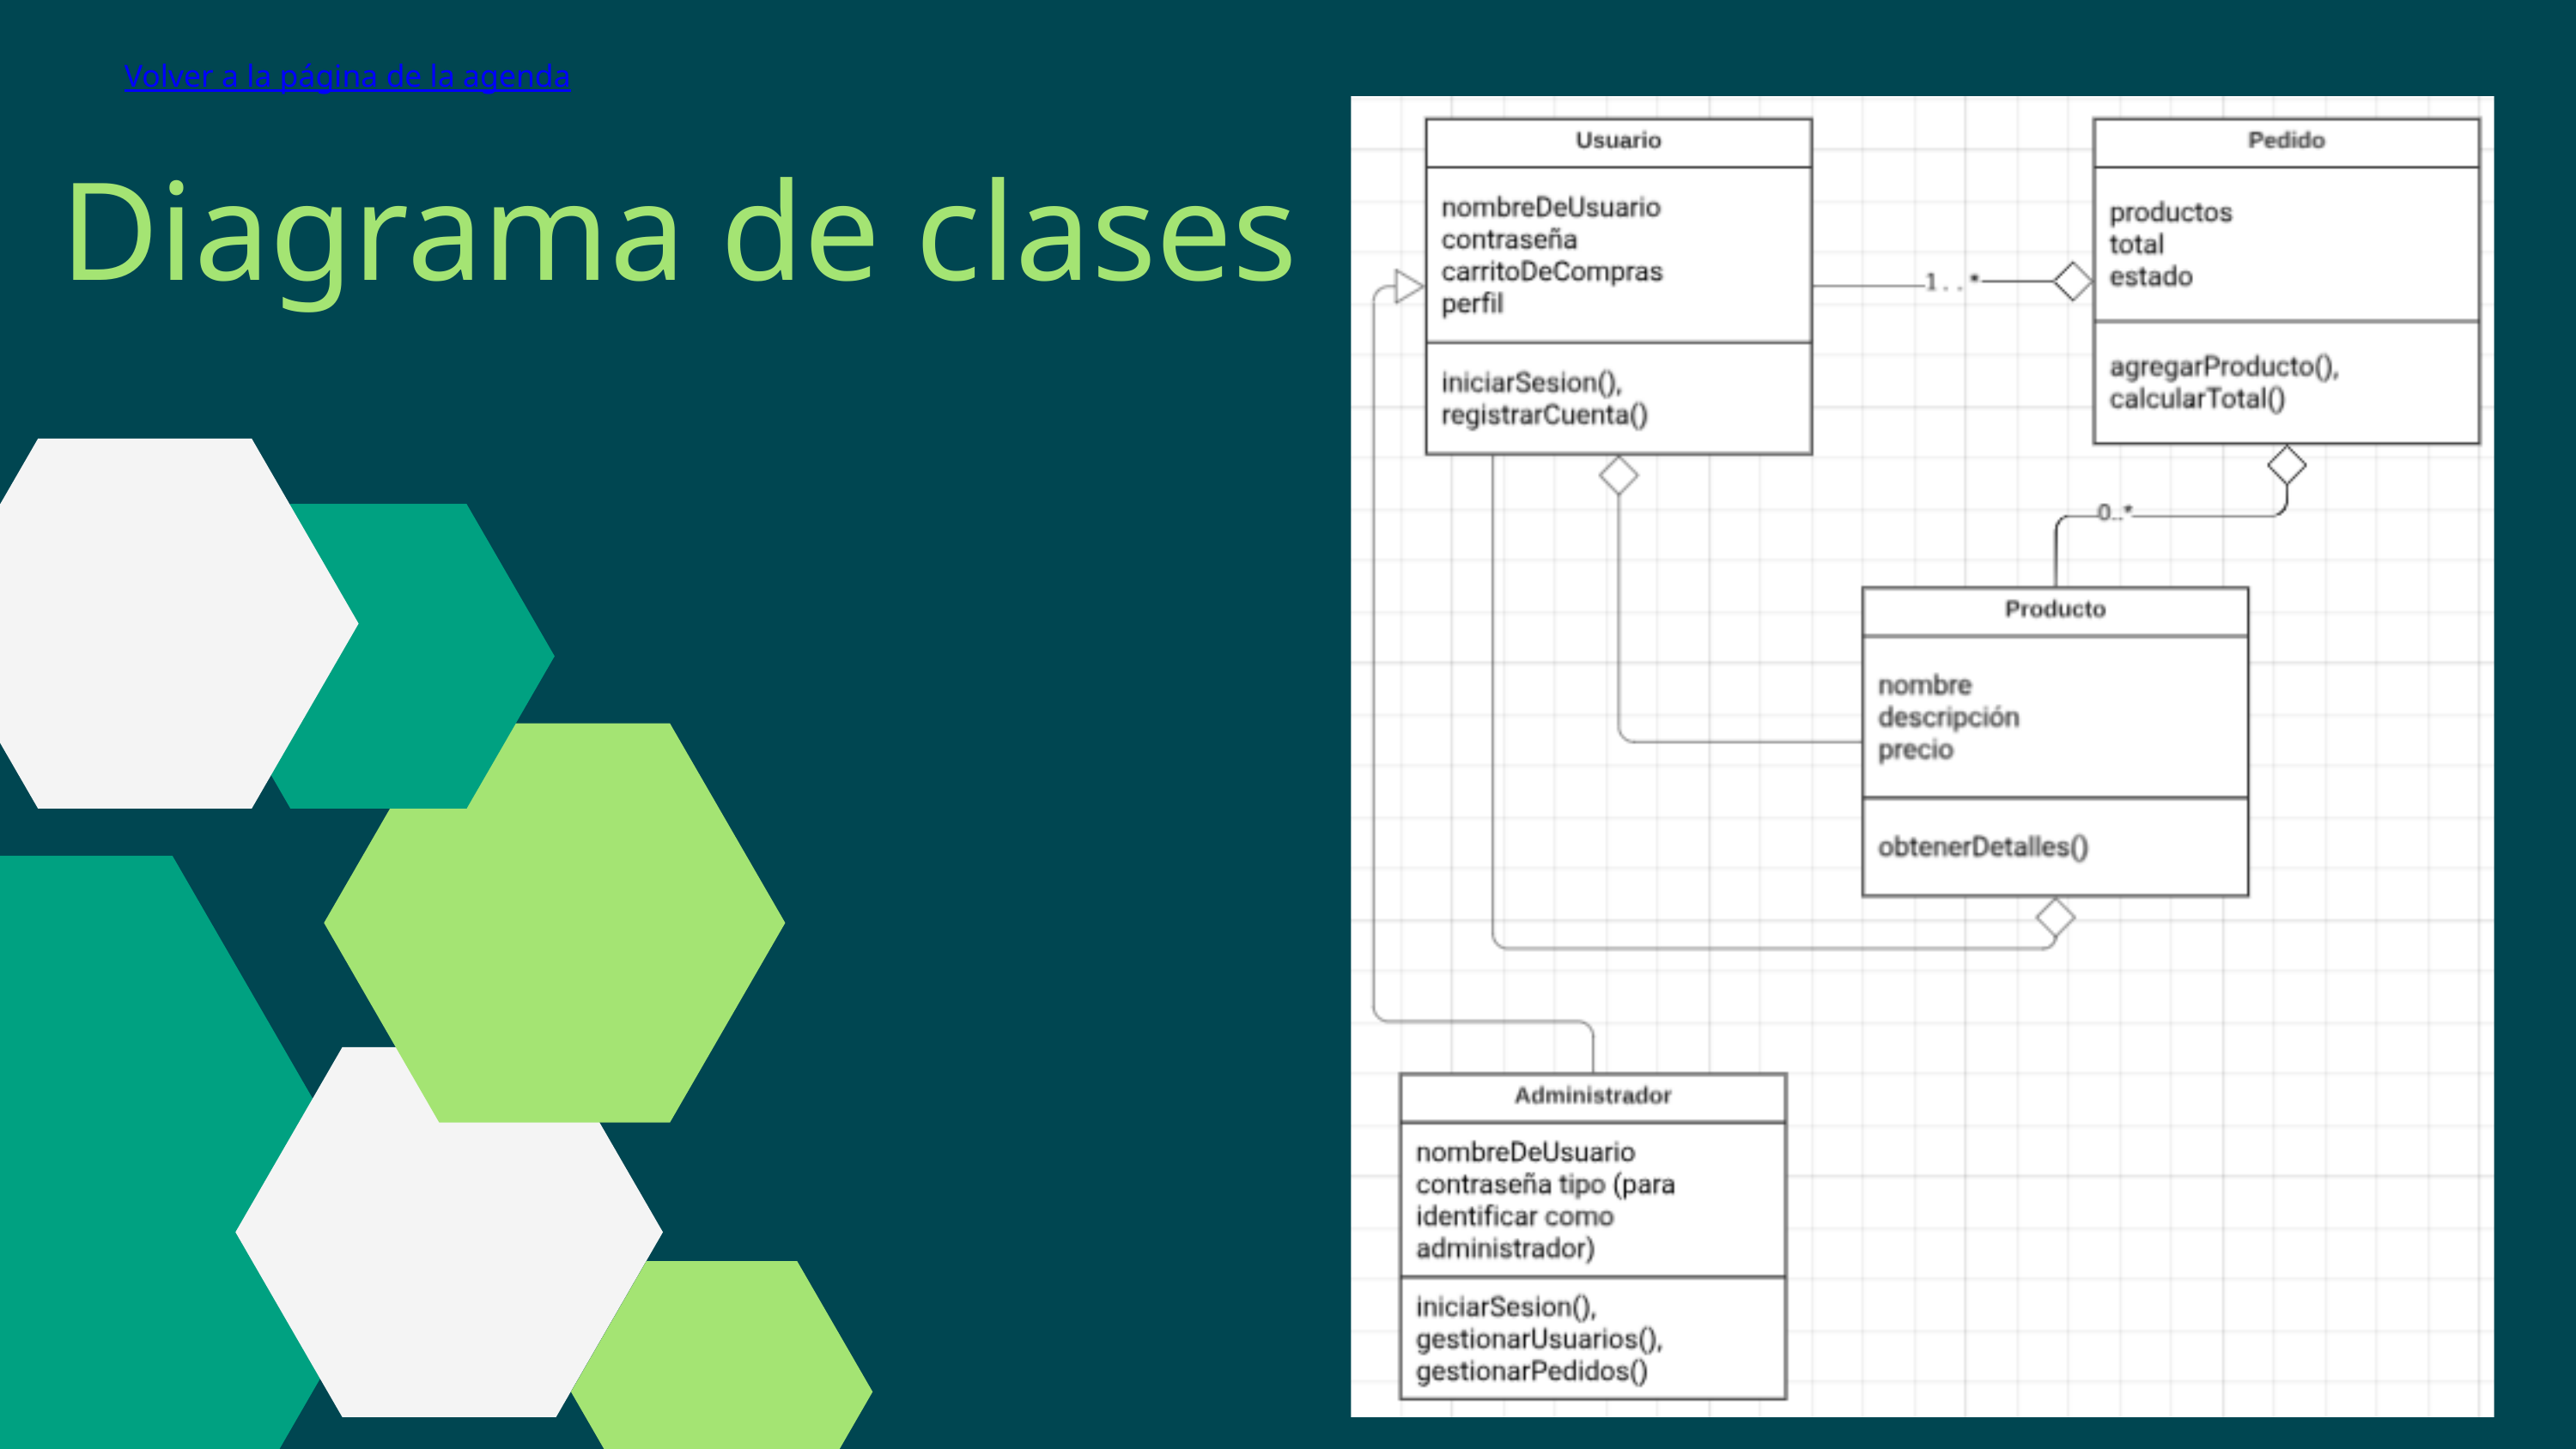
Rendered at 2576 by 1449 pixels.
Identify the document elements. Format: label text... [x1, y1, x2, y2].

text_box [0, 855, 398, 1449]
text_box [234, 1046, 664, 1418]
text_box [1351, 96, 2494, 1417]
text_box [324, 723, 786, 1123]
text_box Volver a la página de la agenda [0, 55, 571, 99]
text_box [0, 438, 359, 809]
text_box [570, 1260, 873, 1449]
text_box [60, 144, 2142, 585]
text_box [362, 503, 556, 809]
